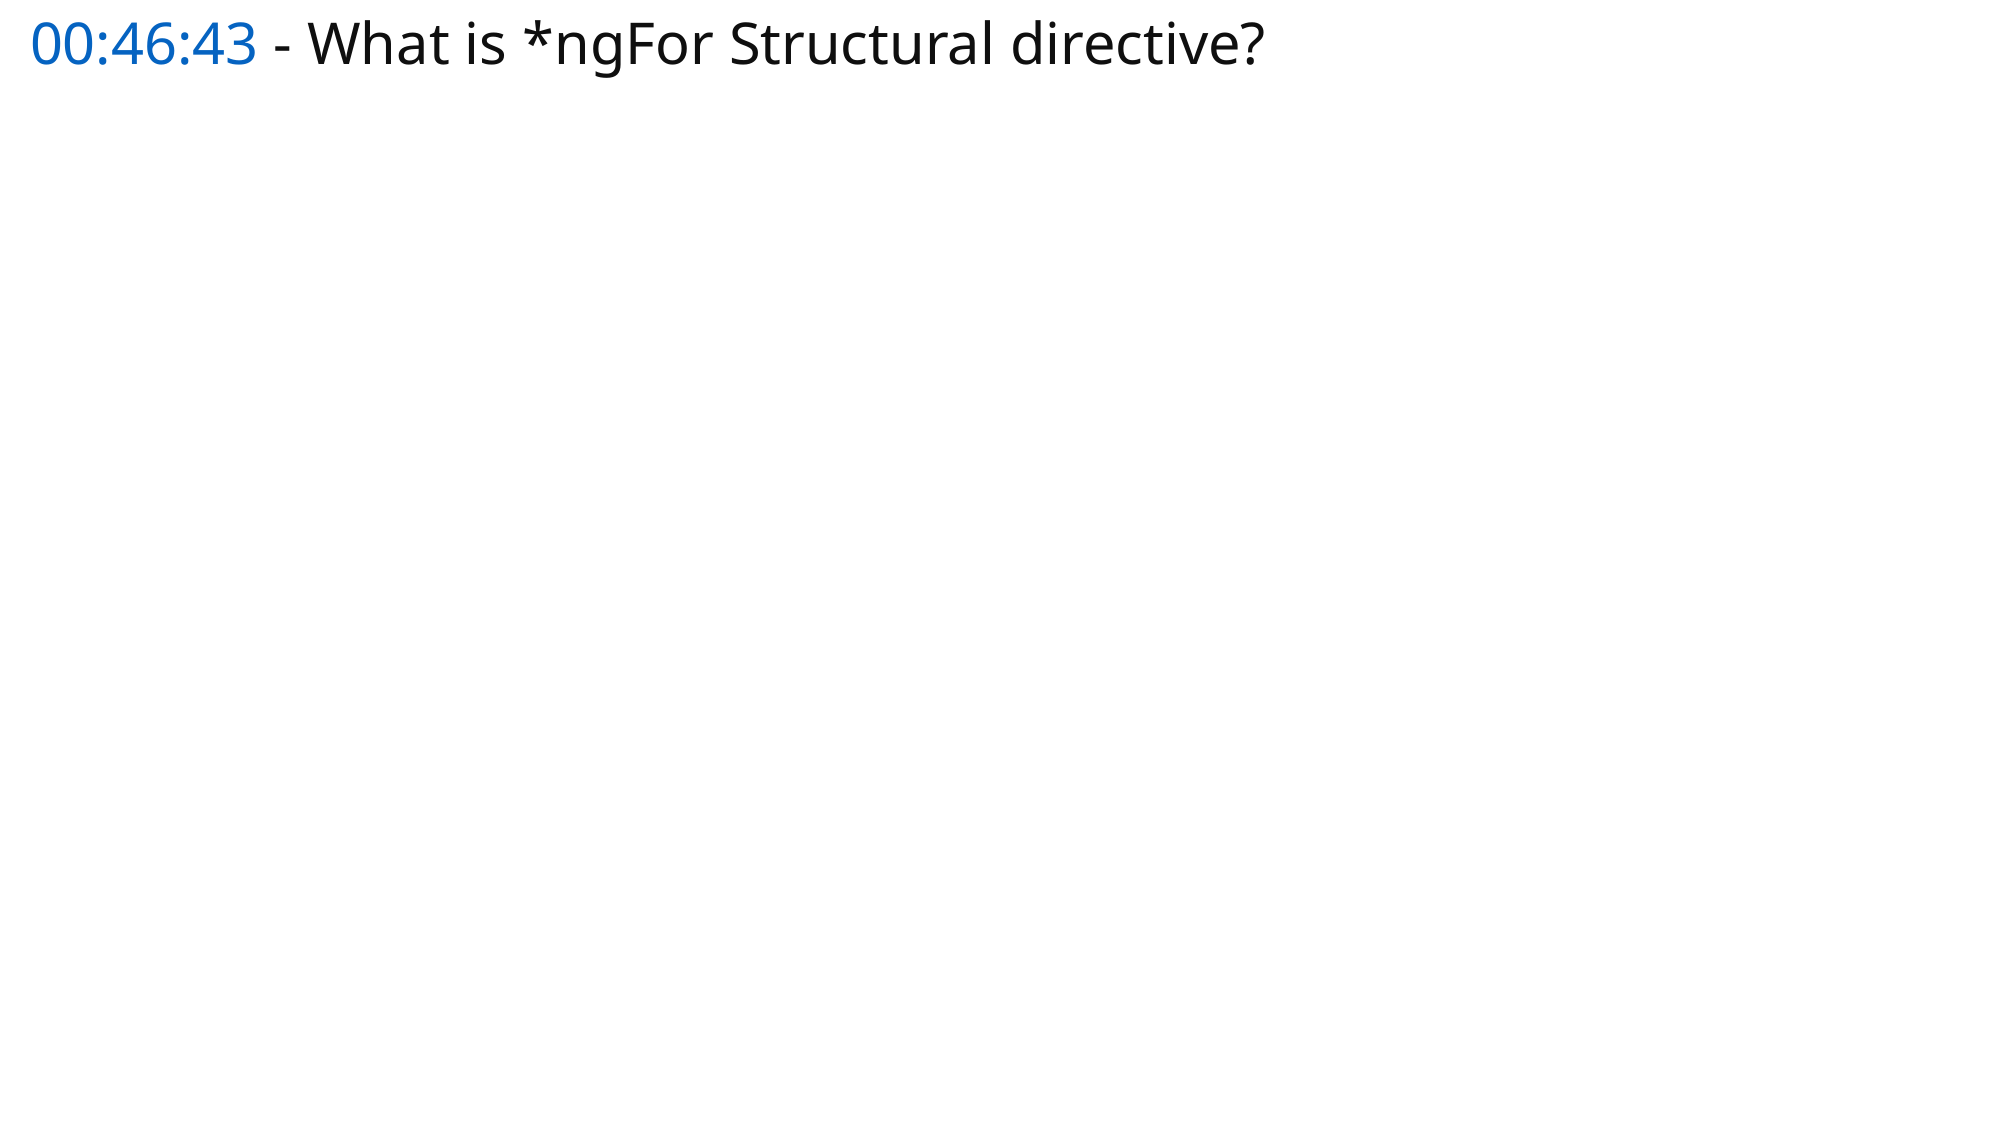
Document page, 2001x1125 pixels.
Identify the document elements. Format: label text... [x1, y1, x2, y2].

title 00:46:43 - What is *ngFor Structural directive? [0, 0, 2000, 88]
